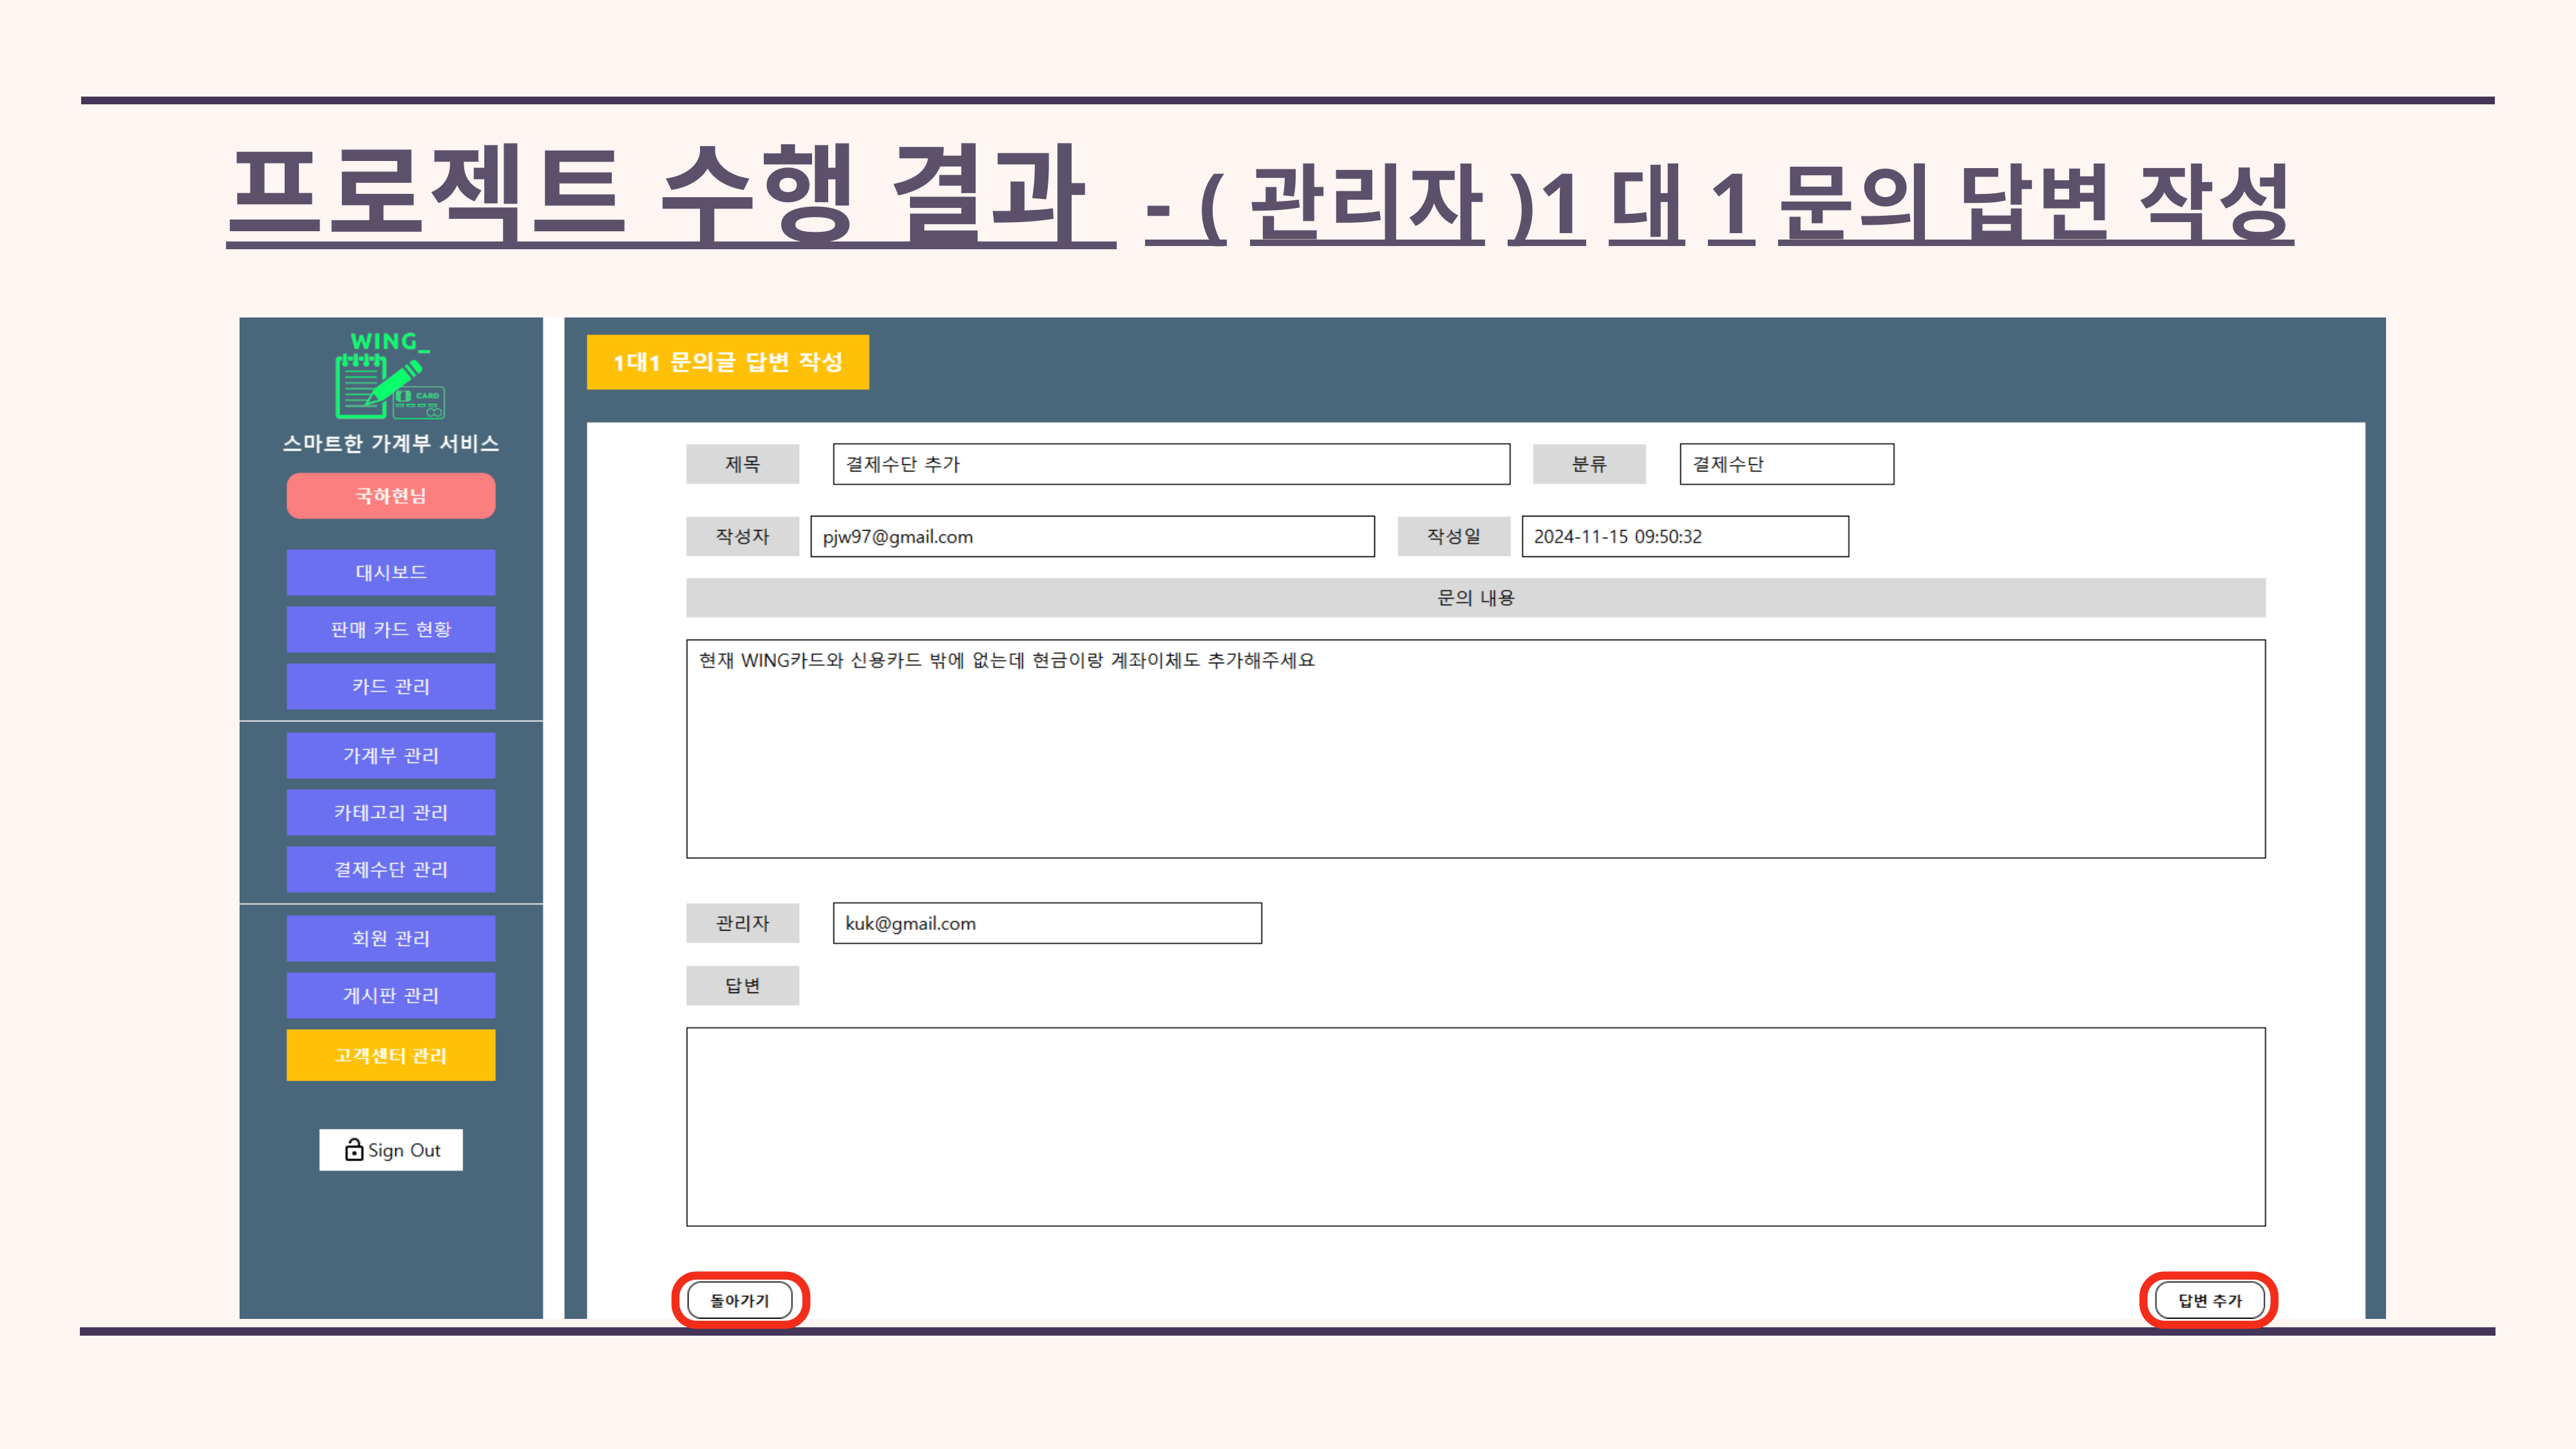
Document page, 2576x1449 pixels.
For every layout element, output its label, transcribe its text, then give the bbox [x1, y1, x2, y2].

title 프로젝트 수행 결과 - (관리자)1대1문의 답변 작성 [220, 135, 2367, 310]
text_box [2150, 1320, 2268, 1325]
picture [240, 317, 2386, 1320]
text_box [682, 1320, 799, 1325]
